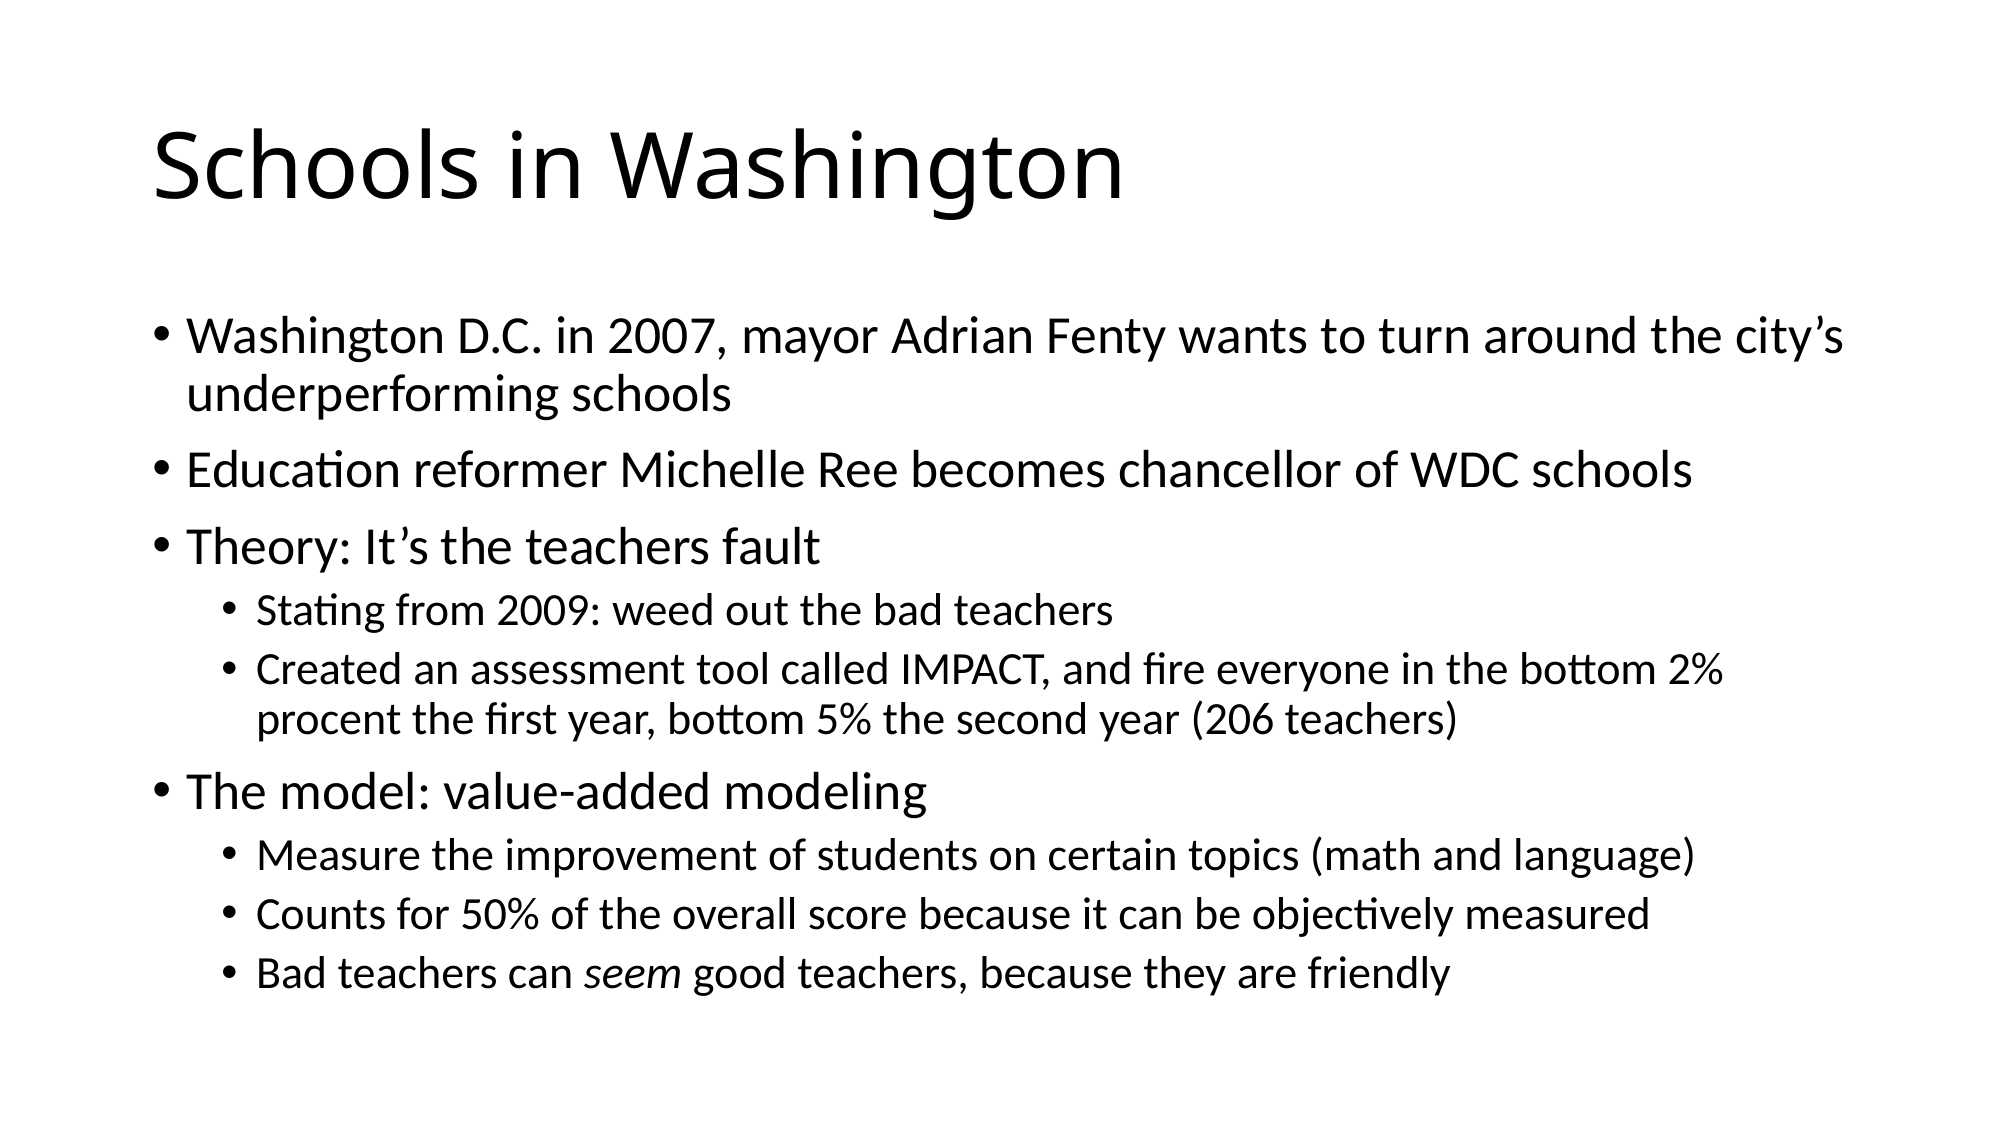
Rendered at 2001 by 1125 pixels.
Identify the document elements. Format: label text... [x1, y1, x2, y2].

list Washington D.C. in 2007, mayor Adrian Fenty wants to turn around the city’s underperforming schools Education reformer Michelle Ree becomes chancellor of WDC schools Theory: It’s the teachers fault Stating from 2009: weed out the bad teachers Created an assessment tool called IMPACT, and fire everyone in the bottom 2% procent the first year, bottom 5% the second year (206 teachers) The model: value-added modeling Measure the improvement of students on certain topics (math and language) Counts for 50% of the overall score because it can be objectively measured Bad teachers can seem good teachers, because they are friendly [137, 299, 1863, 1014]
title Schools in Washington [137, 59, 1863, 278]
